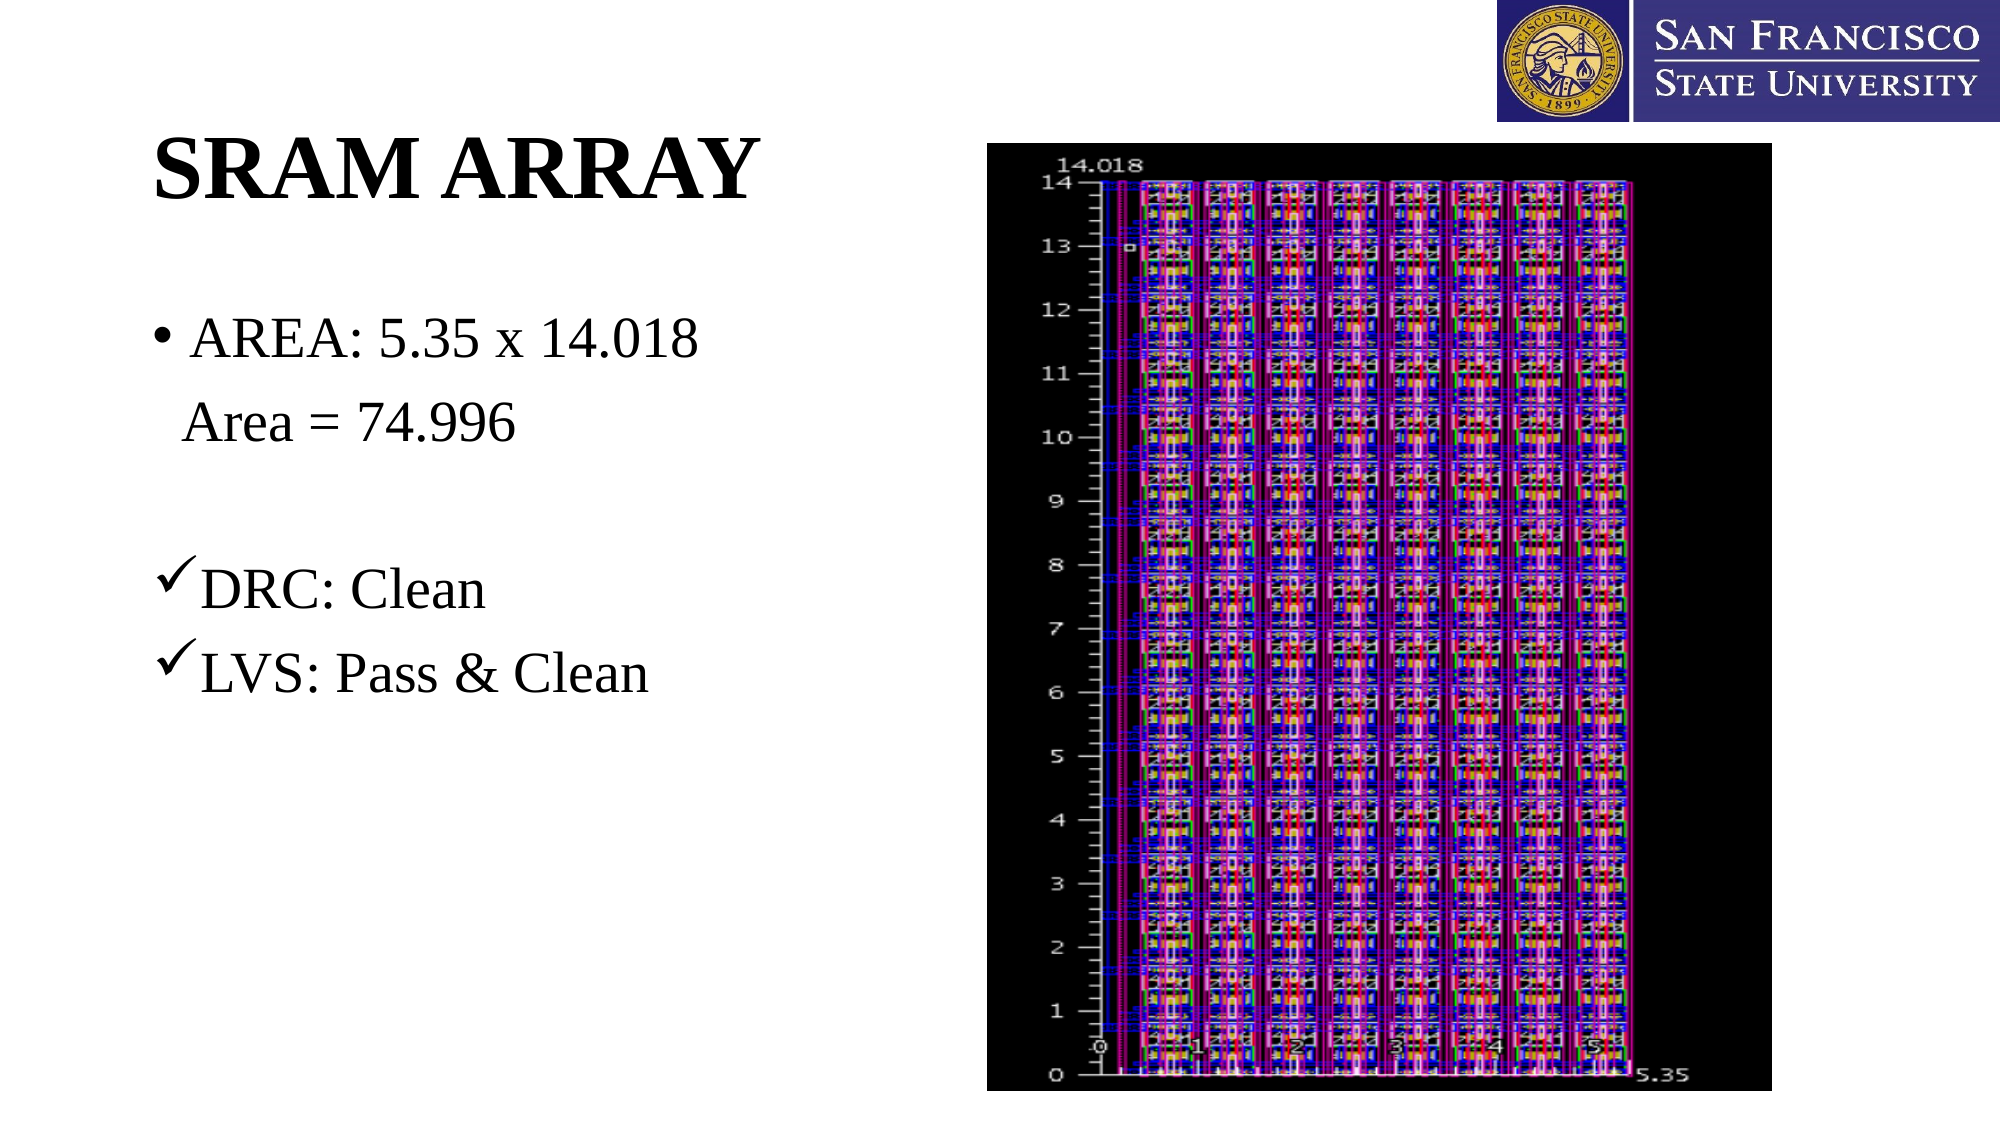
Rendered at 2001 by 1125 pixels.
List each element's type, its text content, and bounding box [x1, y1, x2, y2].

title SRAM ARRAY [137, 59, 1863, 278]
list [986, 143, 1773, 1091]
picture [1497, 0, 2000, 123]
